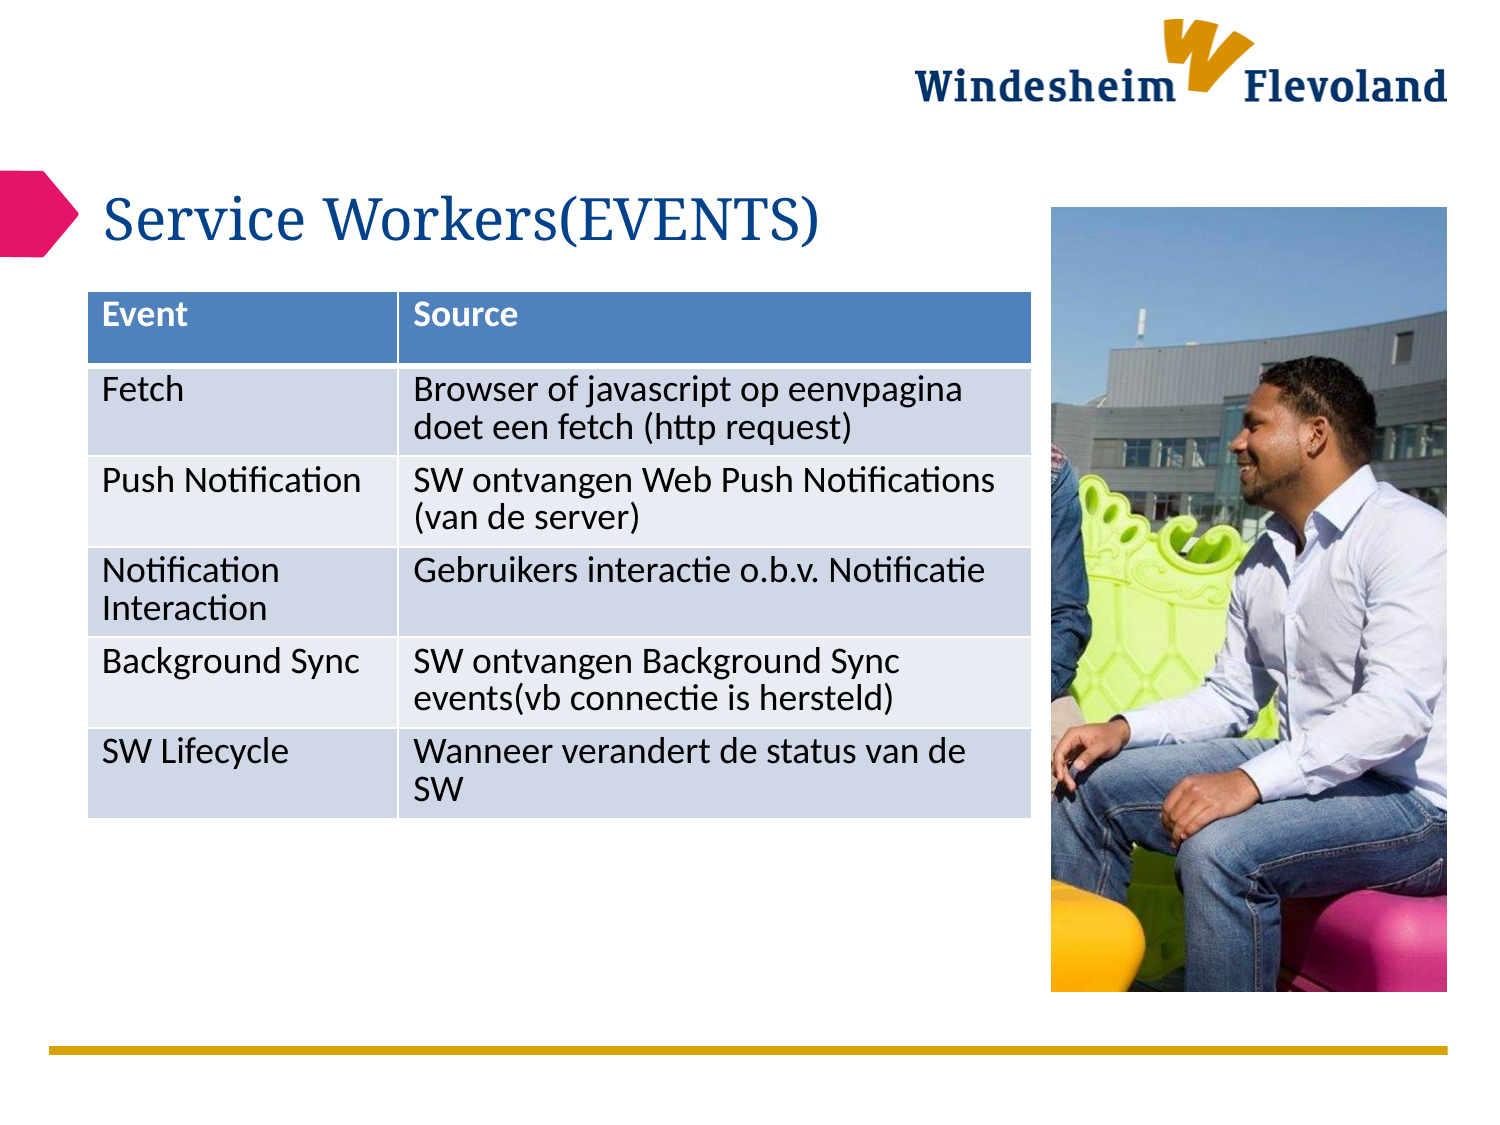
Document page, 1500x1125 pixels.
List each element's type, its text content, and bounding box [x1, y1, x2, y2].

table_cell SW ontvangen Background Sync events(vb connectie is hersteld) [399, 638, 1031, 727]
title Service Workers(EVENTS) [89, 174, 1034, 281]
table_cell SW Lifecycle [88, 729, 397, 818]
picture [915, 19, 1447, 102]
table_header Event [88, 292, 397, 363]
picture [1051, 207, 1447, 992]
table_cell Background Sync [88, 638, 397, 727]
table_cell Browser of javascript op eenvpagina doet een fetch (http request) [399, 369, 1031, 455]
table_cell Wanneer verandert de status van de SW [399, 729, 1031, 818]
picture [49, 1046, 1448, 1055]
table_header Source [399, 292, 1031, 363]
table_cell Push Notification [88, 457, 397, 546]
table_cell Fetch [88, 369, 397, 455]
table_cell SW ontvangen Web Push Notifications (van de server) [399, 457, 1031, 546]
table_cell Notification Interaction [88, 548, 397, 636]
table_cell Gebruikers interactie o.b.v. Notificatie [399, 548, 1031, 636]
